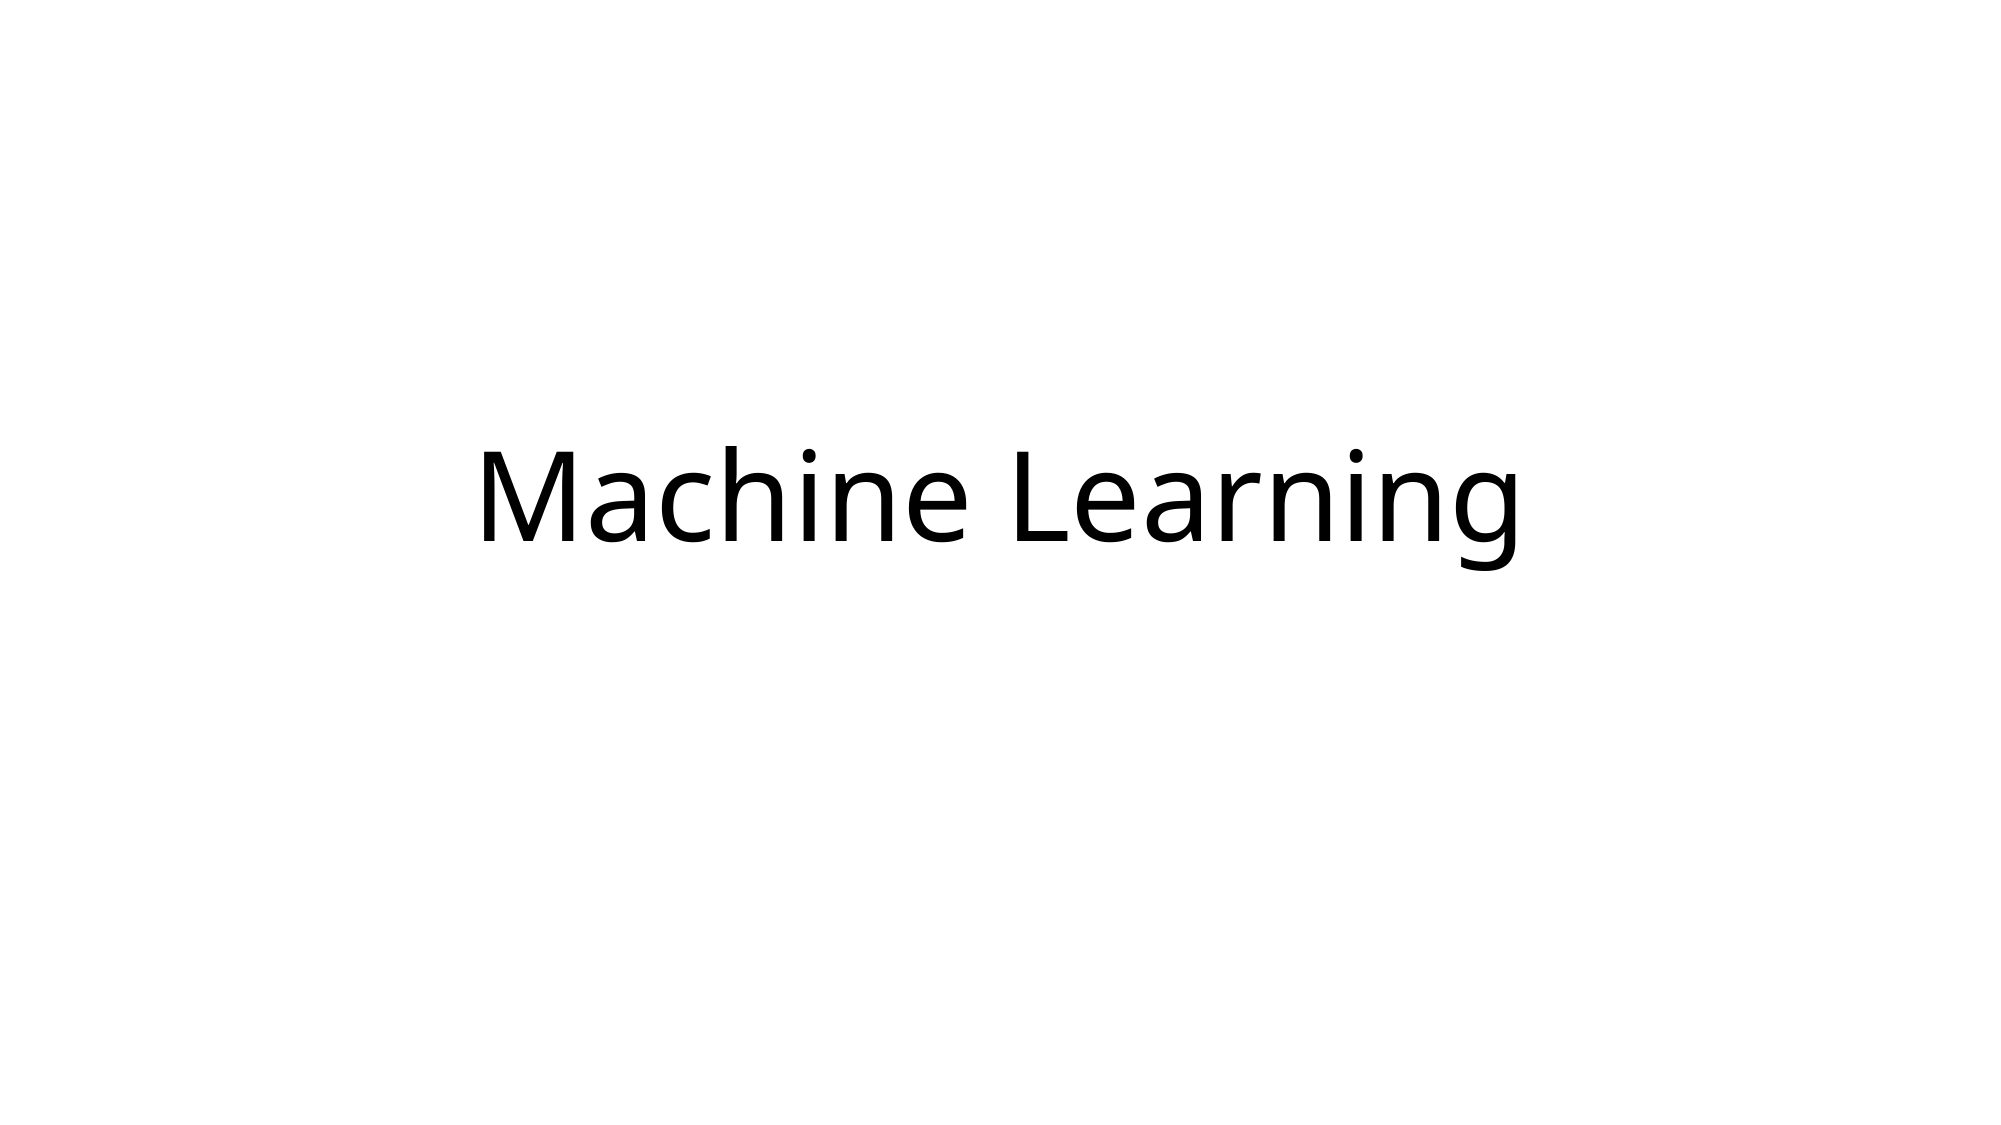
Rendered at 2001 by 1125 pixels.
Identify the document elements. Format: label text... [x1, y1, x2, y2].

title Machine Learning [249, 184, 1750, 576]
